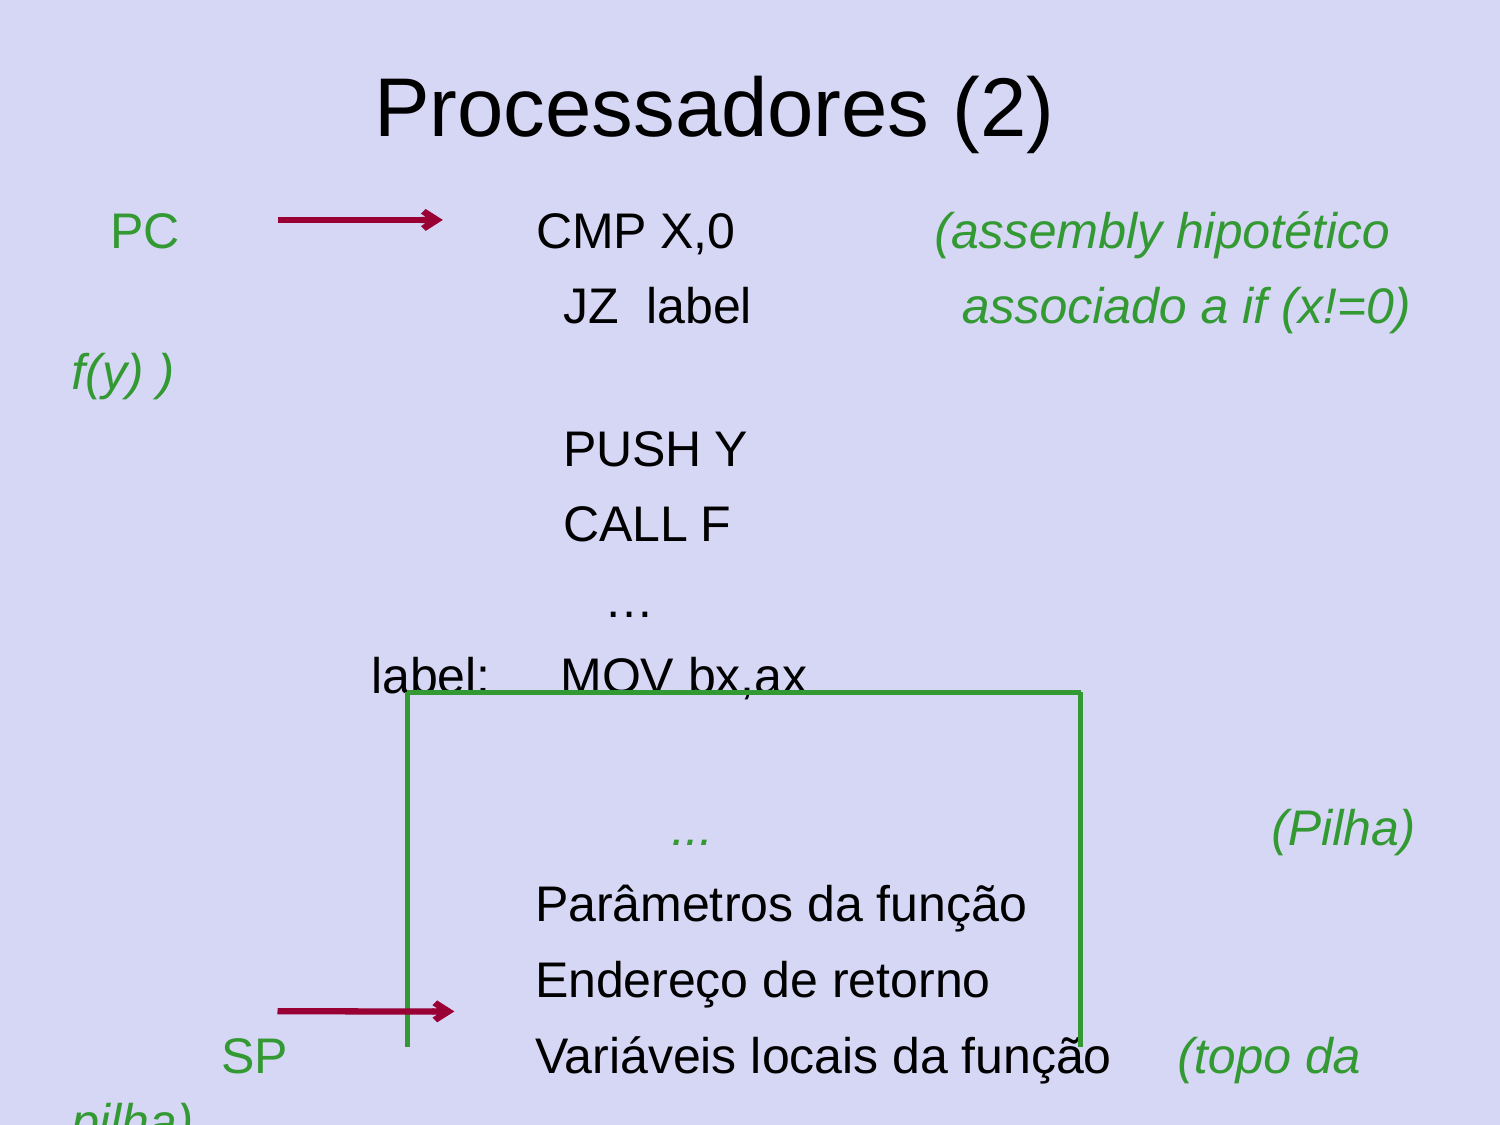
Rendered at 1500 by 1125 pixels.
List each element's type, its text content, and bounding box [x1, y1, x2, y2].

title Processadores (2) [88, 30, 1364, 175]
list PC CMP X,0 (assembly hipotético JZ label associado a if (x!=0) f(y) ) PUSH Y CALL F … label: MOV bx,ax ... (Pilha) Parâmetros da função Endereço de retorno SP Variáveis locais da função (topo da pilha) [0, 184, 1500, 1079]
